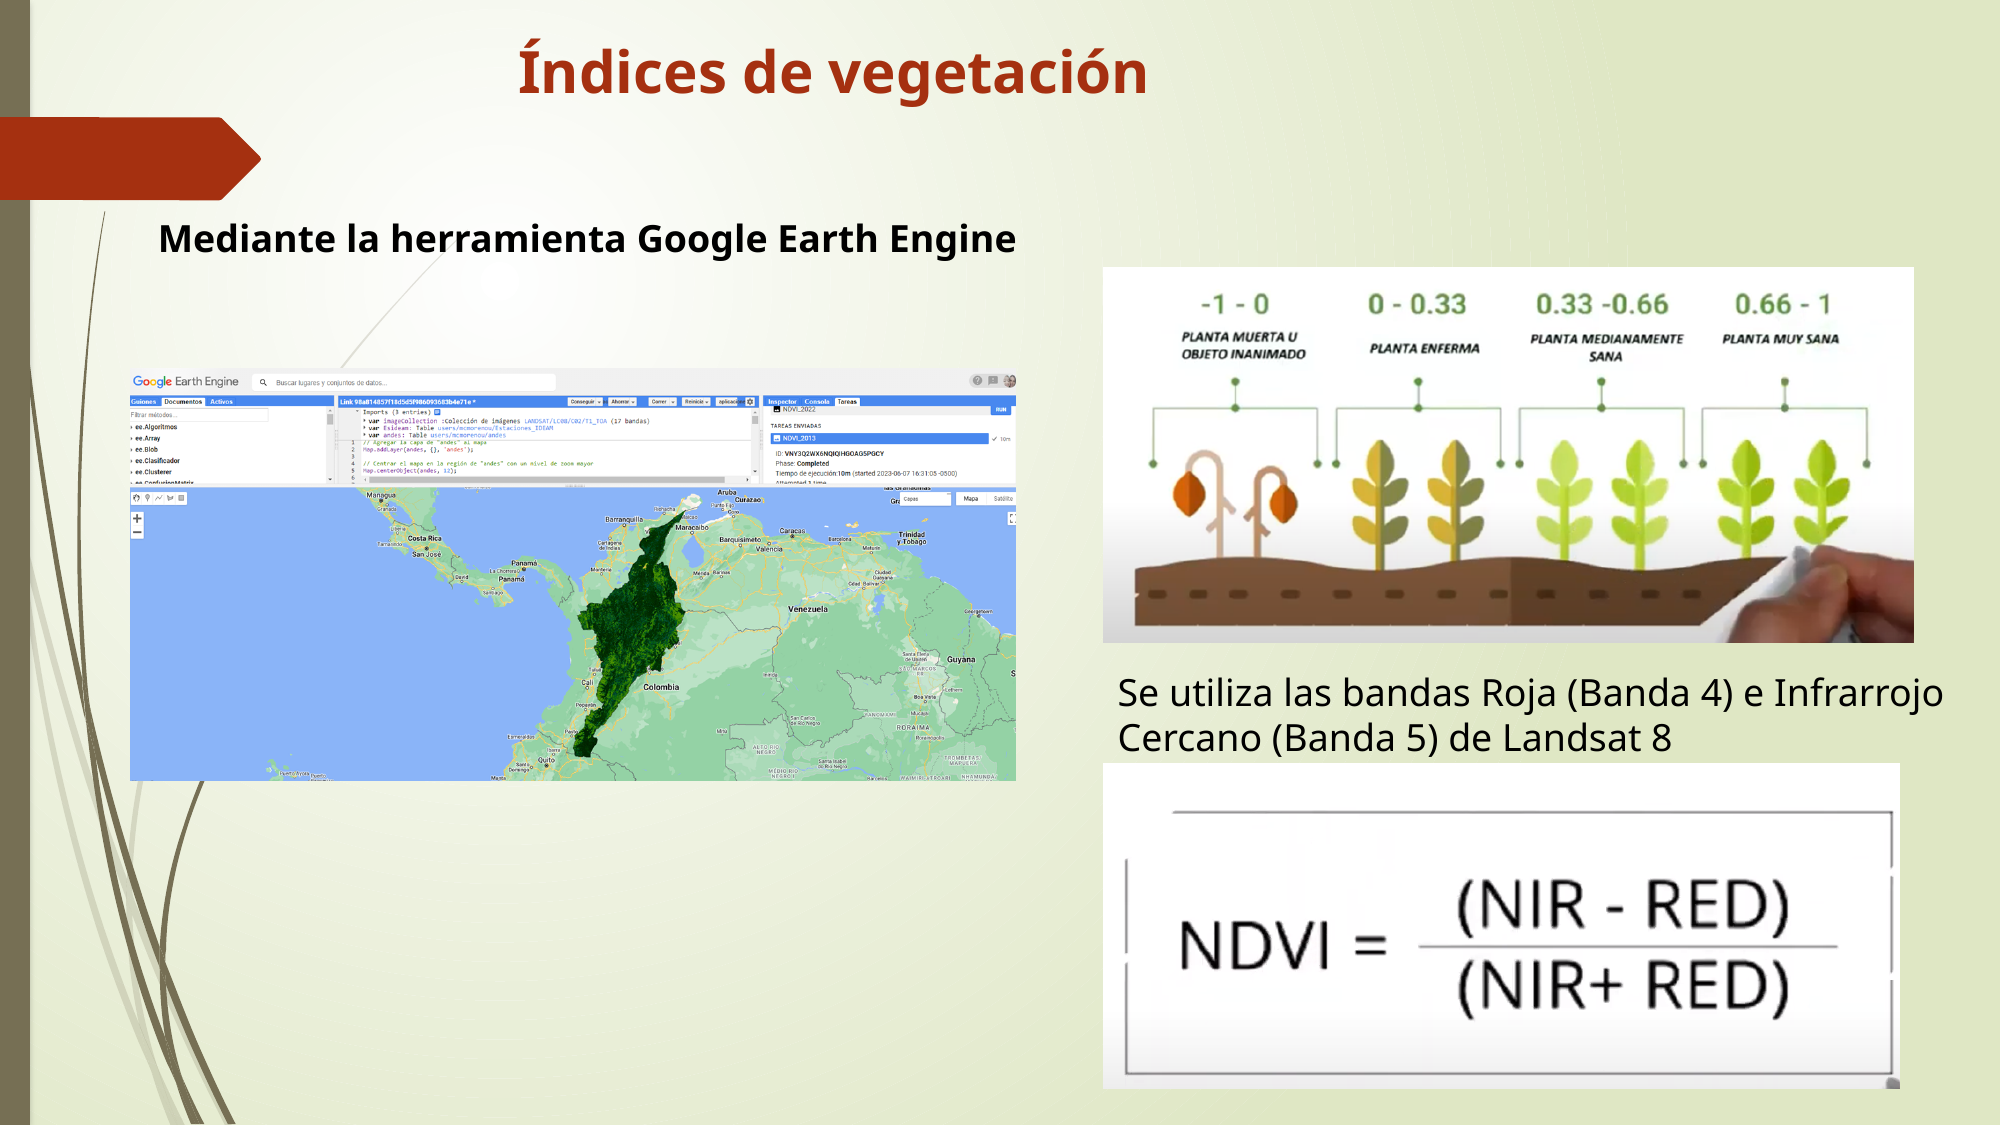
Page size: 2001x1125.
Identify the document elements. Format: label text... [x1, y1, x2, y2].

picture [130, 368, 1016, 781]
picture [1102, 763, 1901, 1089]
text_box Mediante la herramienta Google Earth Engine [143, 207, 1144, 267]
text_box Se utiliza las bandas Roja (Banda 4) e Infrarrojo Cercano (Banda 5) de Landsat 8 [1102, 662, 1988, 767]
picture [1102, 267, 1915, 643]
text_box Índices de vegetación [353, 23, 1354, 113]
